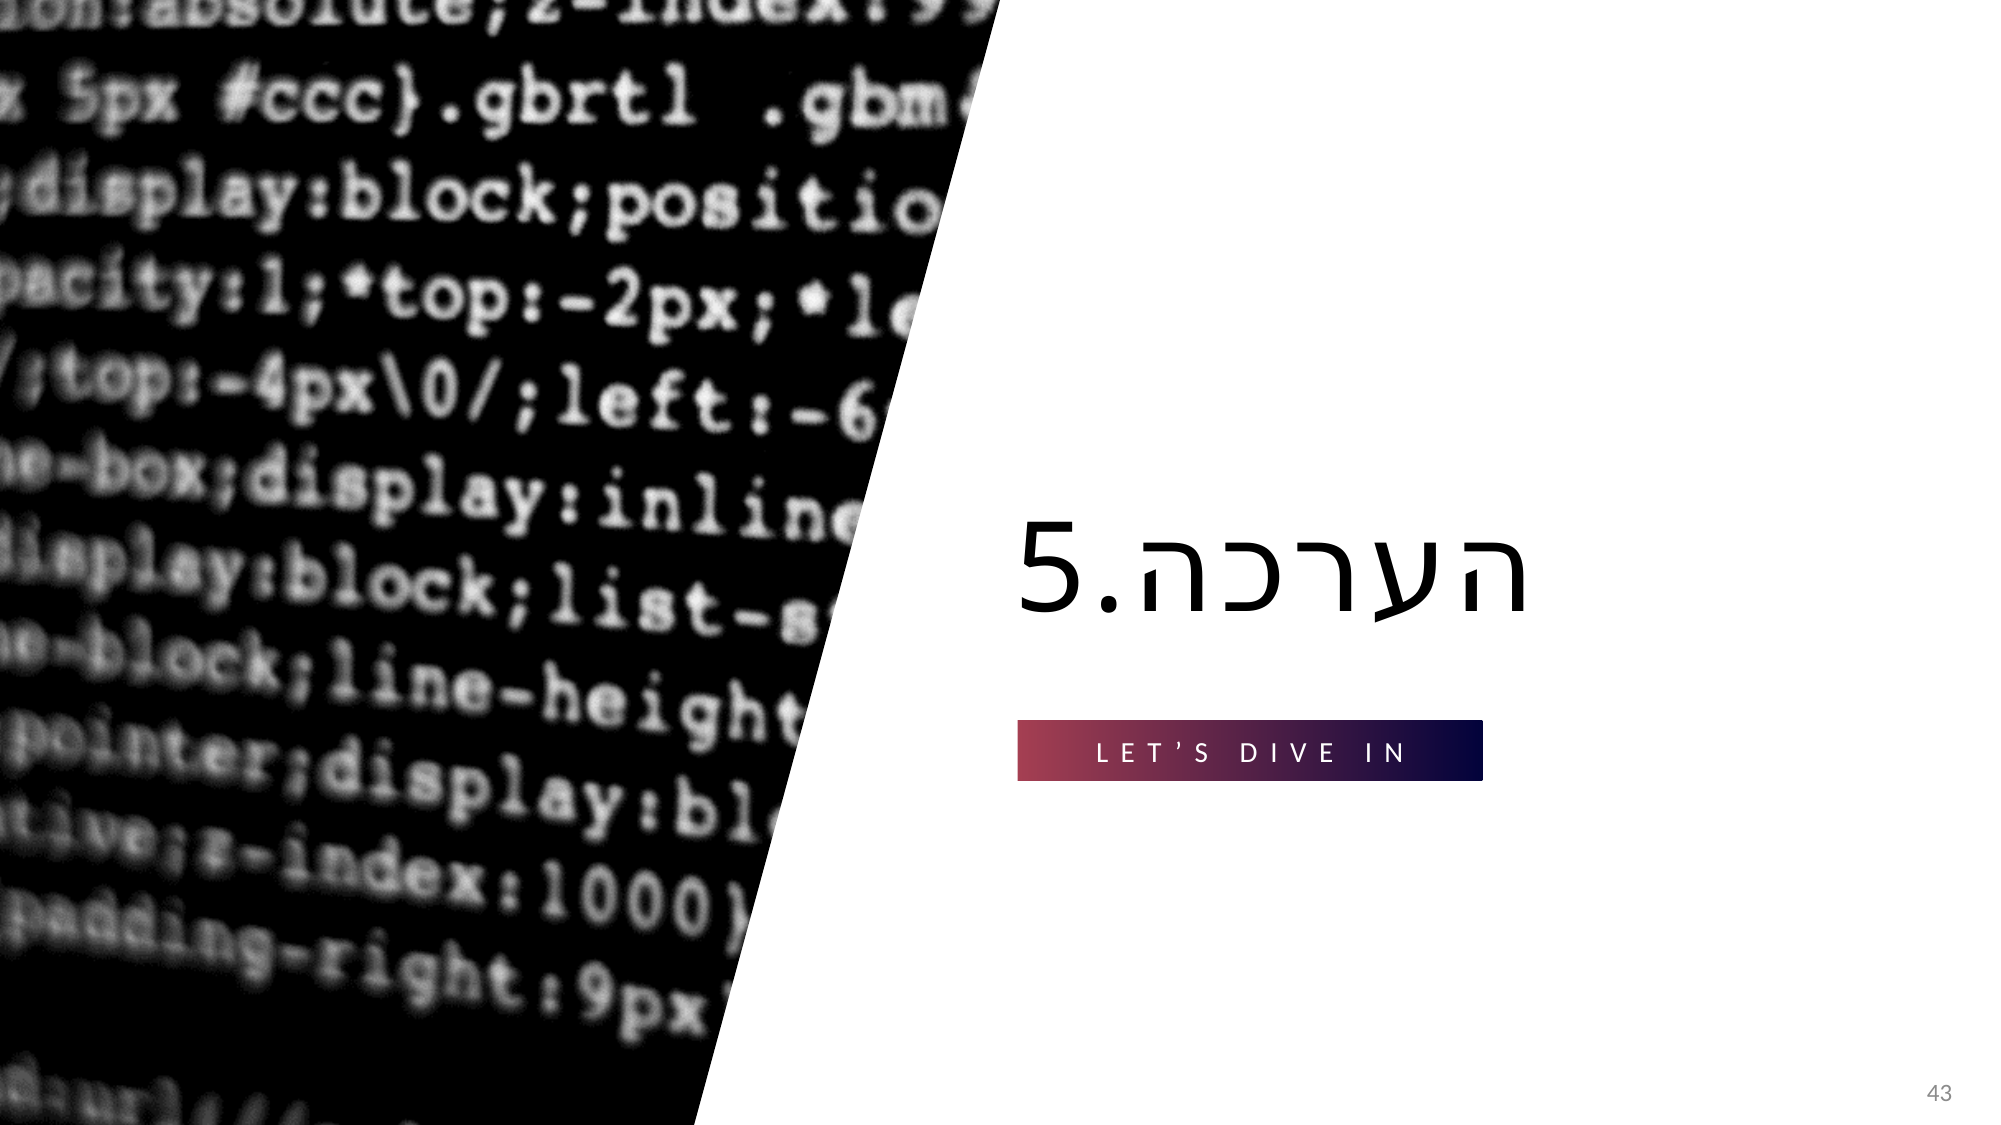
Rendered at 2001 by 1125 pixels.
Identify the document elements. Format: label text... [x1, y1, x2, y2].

title 5.הערכה [1000, 371, 1862, 644]
list Let’s Dive In [1017, 720, 1483, 781]
slide_number 43 [1894, 1061, 1968, 1121]
picture [0, 0, 1000, 1125]
